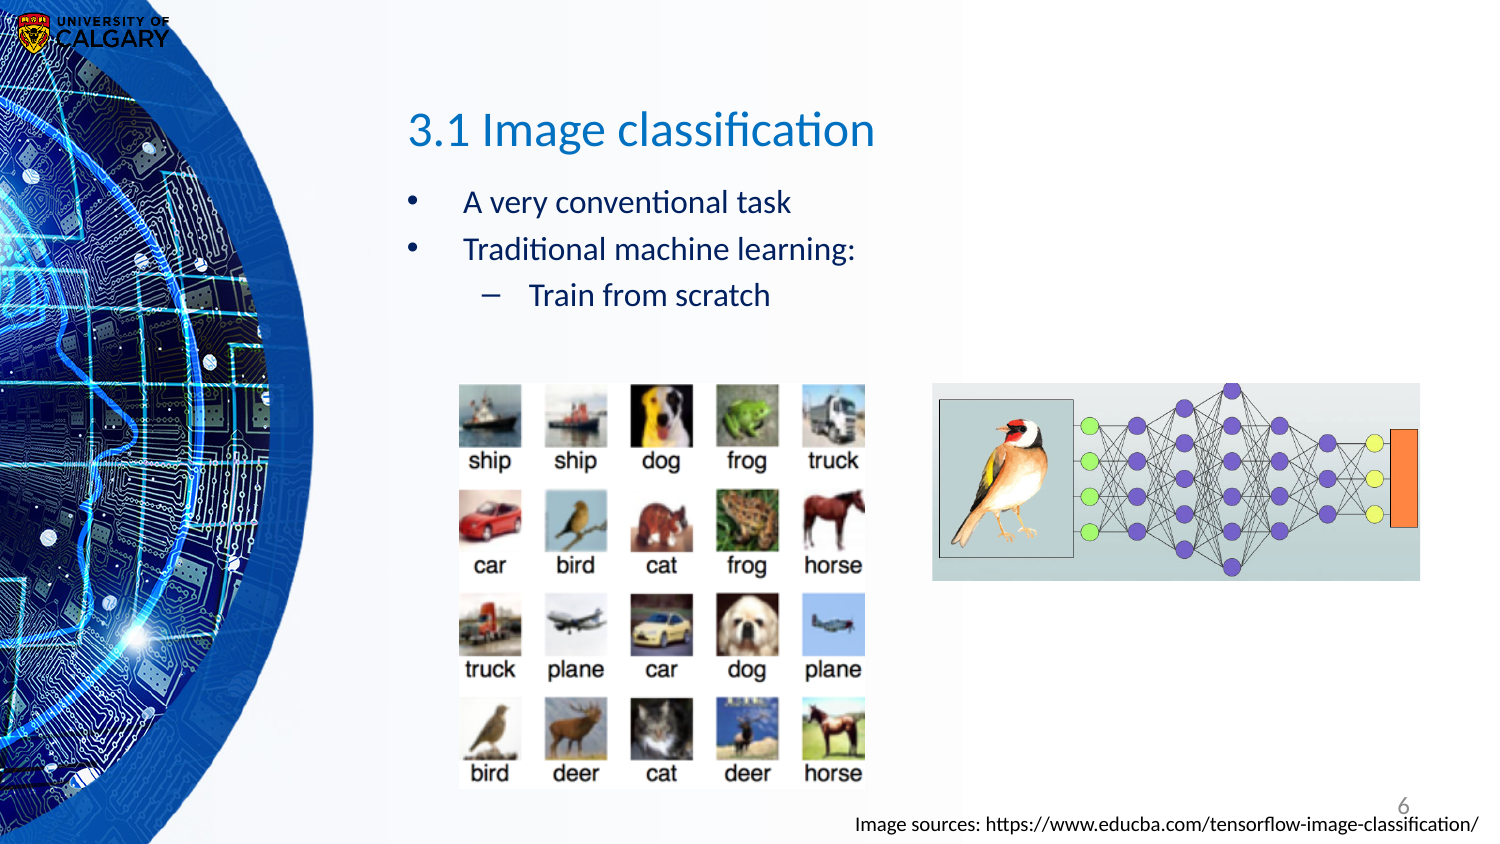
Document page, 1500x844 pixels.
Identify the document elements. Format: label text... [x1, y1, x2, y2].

slide_number 6 [1074, 782, 1425, 827]
text_box Image sources: https://www.educba.com/tensorflow-image-classification/ [840, 803, 1500, 844]
picture [0, 0, 1500, 844]
title 3.1 Image classification [392, 66, 1424, 186]
list A very conventional task Traditional machine learning: Train from scratch [391, 172, 1365, 538]
